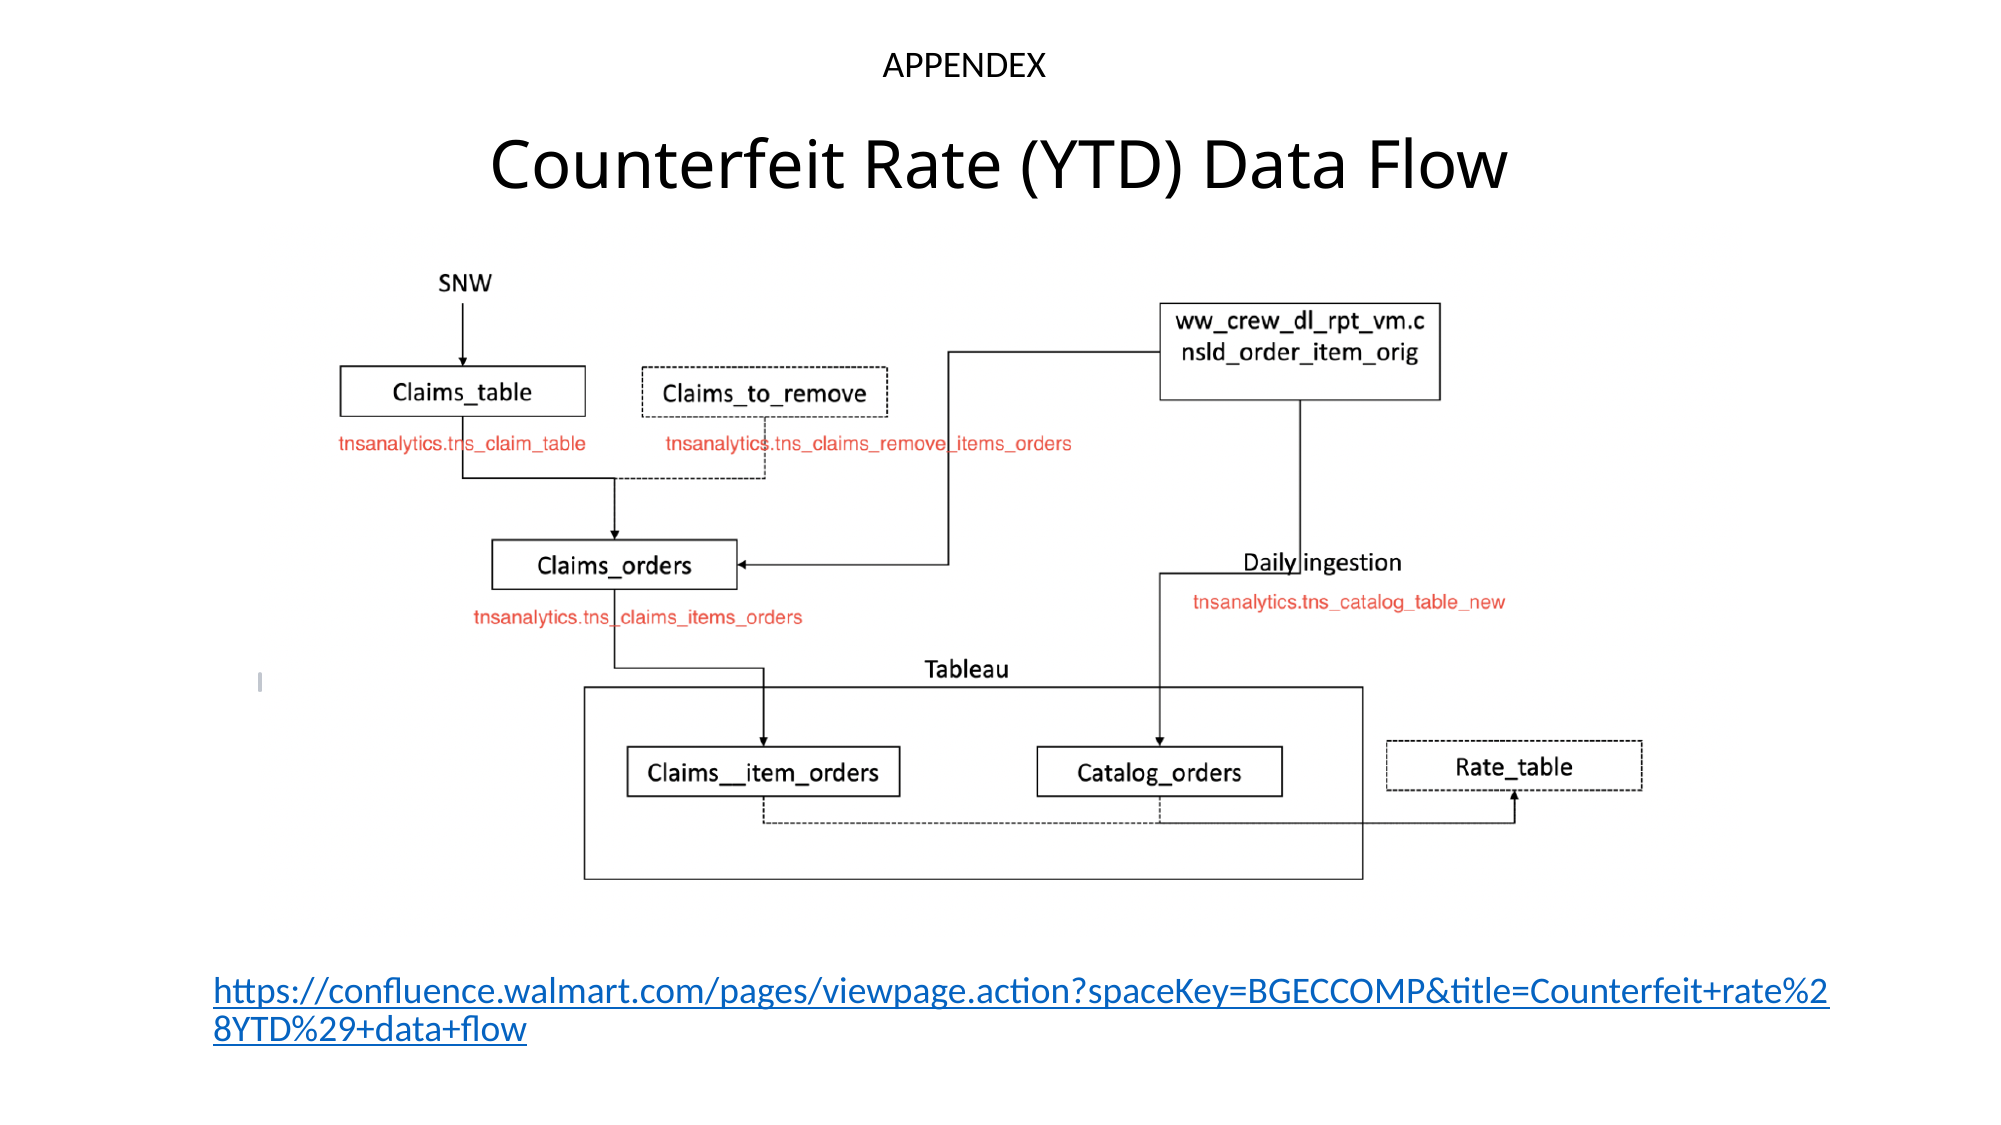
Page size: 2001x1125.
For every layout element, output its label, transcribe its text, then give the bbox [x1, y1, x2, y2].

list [258, 222, 1742, 937]
title Counterfeit Rate (YTD) Data Flow [137, 58, 1863, 277]
text_box APPENDEX [528, 32, 1401, 92]
text_box https://confluence.walmart.com/pages/viewpage.action?spaceKey=BGECCOMP&title=Counterfeit+rate%28YTD%29+data+flow [198, 958, 1863, 1019]
